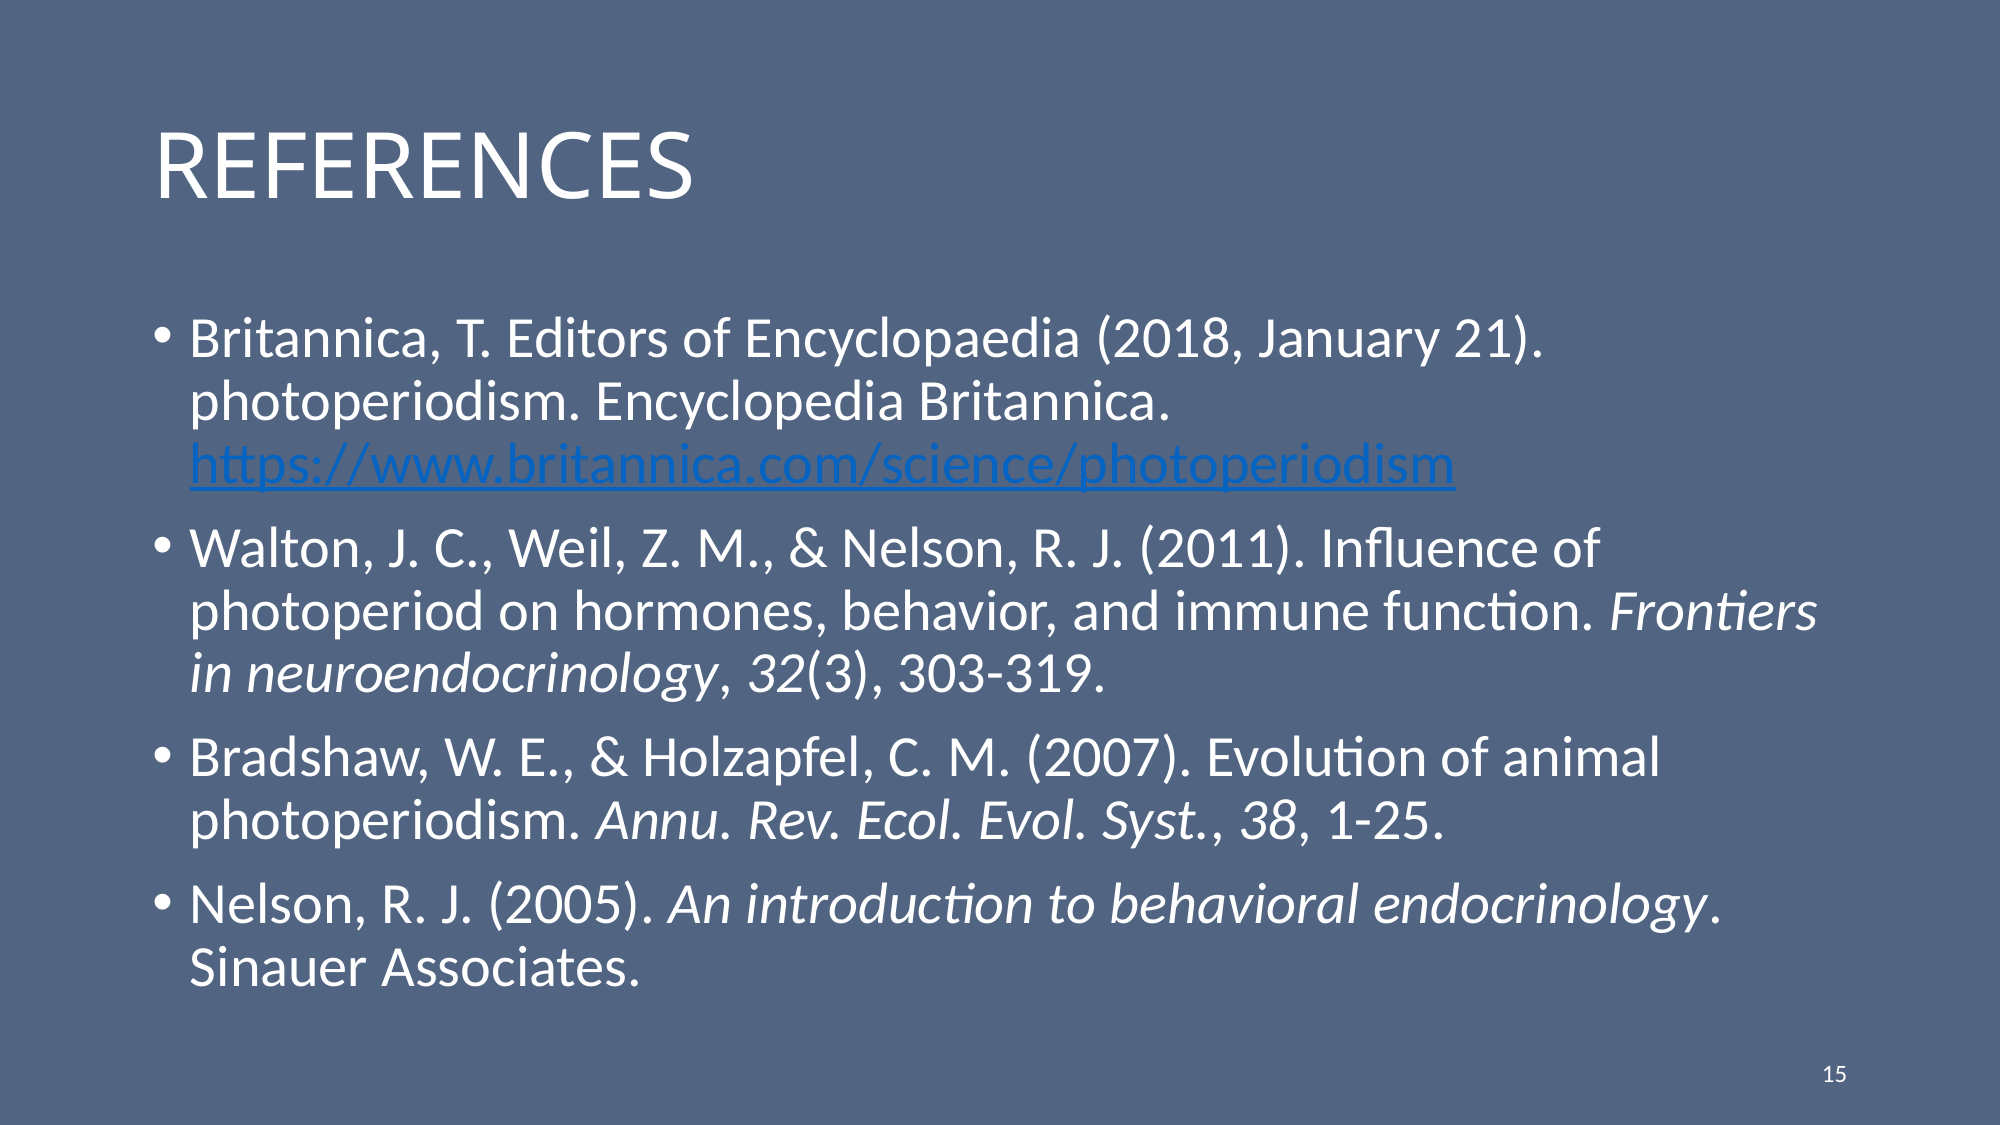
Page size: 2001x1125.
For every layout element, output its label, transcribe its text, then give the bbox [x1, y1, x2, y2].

title REFERENCES [137, 59, 1863, 278]
slide_number 15 [1412, 1042, 1863, 1103]
list Britannica, T. Editors of Encyclopaedia (2018, January 21). photoperiodism. Encyclopedia Britannica. https://www.britannica.com/science/photoperiodism Walton, J. C., Weil, Z. M., & Nelson, R. J. (2011). Influence of photoperiod on hormones, behavior, and immune function. Frontiers in neuroendocrinology, 32(3), 303-319. Bradshaw, W. E., & Holzapfel, C. M. (2007). Evolution of animal photoperiodism. Annu. Rev. Ecol. Evol. Syst., 38, 1-25. Nelson, R. J. (2005). An introduction to behavioral endocrinology. Sinauer Associates. [137, 299, 1863, 1014]
